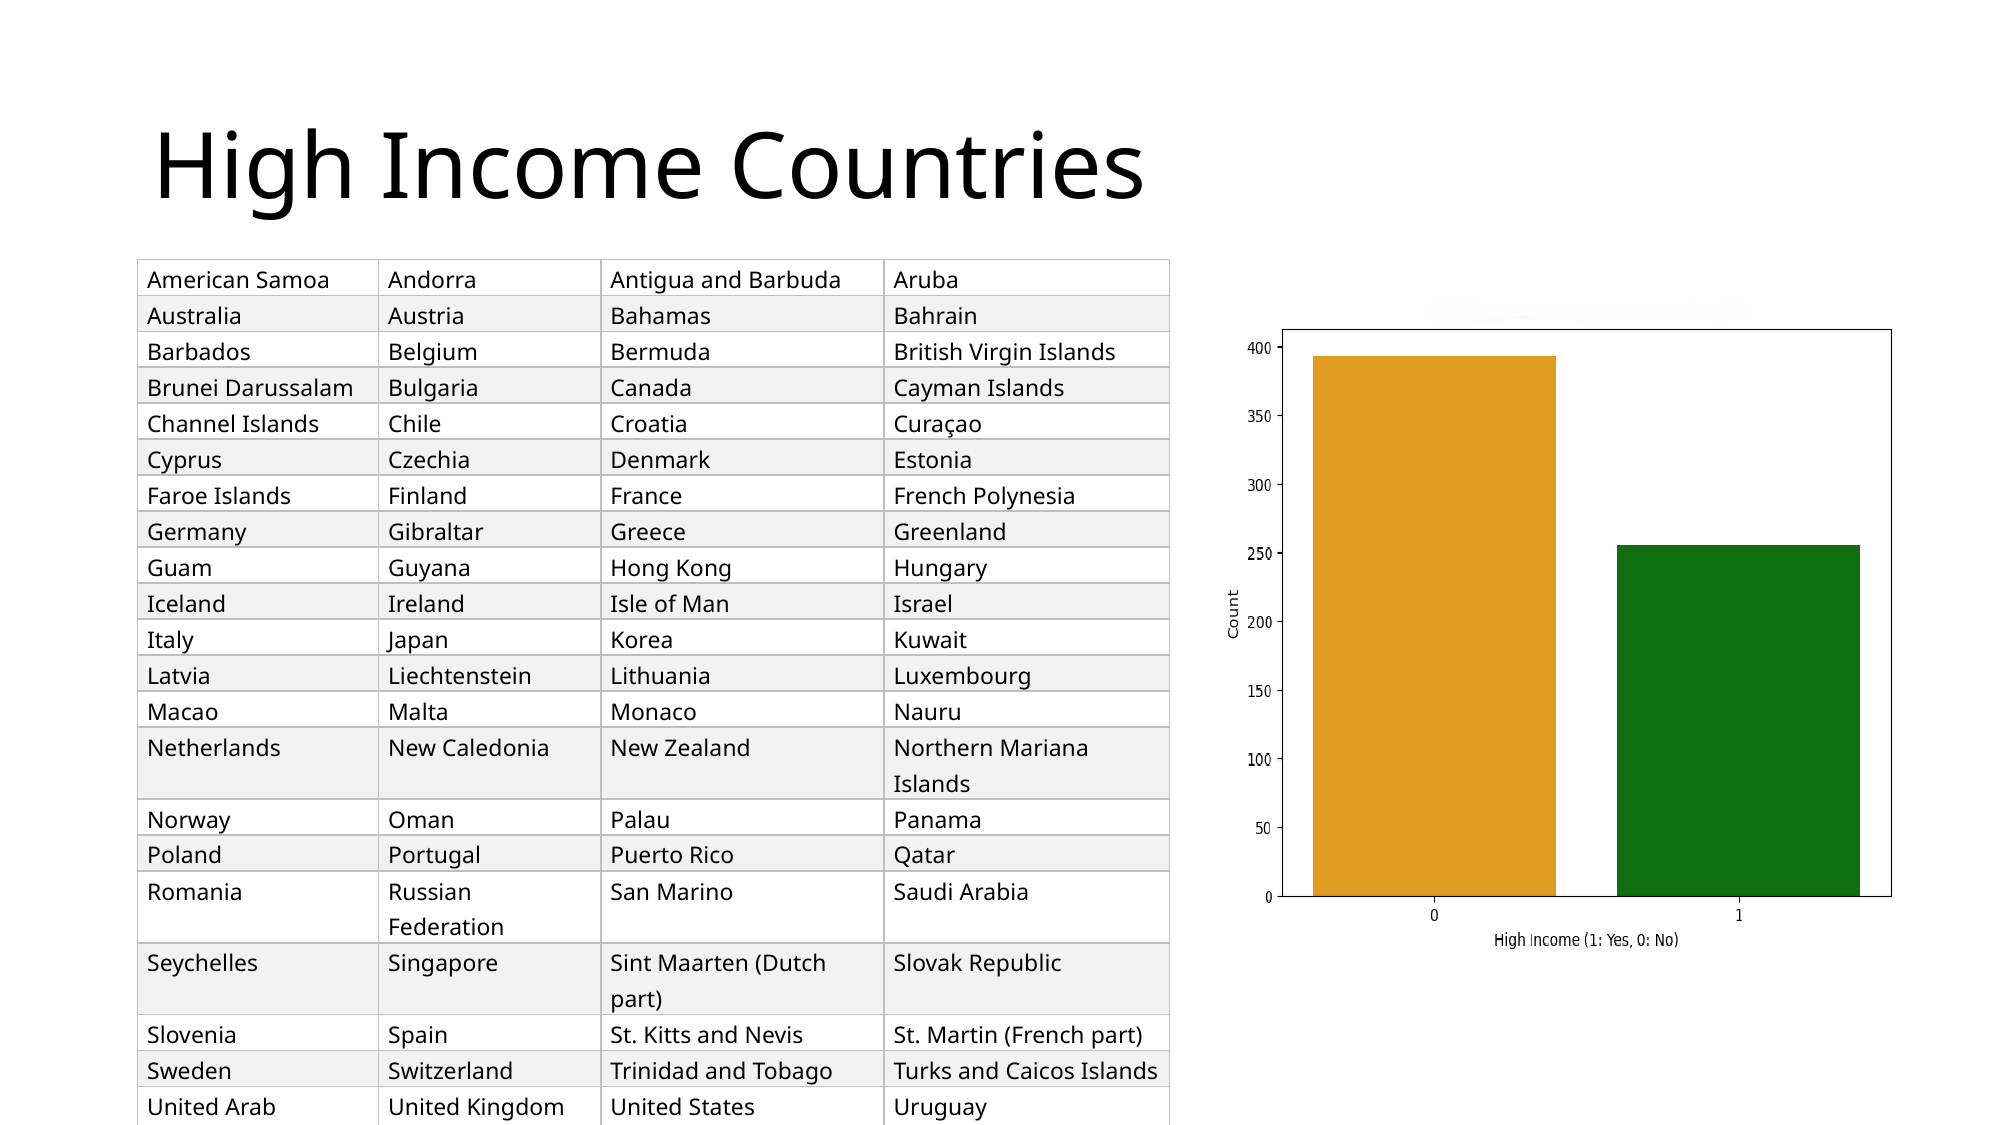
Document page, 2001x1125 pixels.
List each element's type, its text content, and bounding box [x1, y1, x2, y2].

table_cell Liechtenstein [379, 656, 600, 690]
table_cell Czechia [379, 440, 600, 474]
table_cell Chile [379, 404, 600, 438]
table_cell Latvia [138, 656, 378, 690]
table_cell Bulgaria [379, 368, 600, 402]
table_cell Uruguay [885, 1087, 1169, 1125]
table_cell New Zealand [602, 728, 883, 798]
table_cell Faroe Islands [138, 476, 378, 510]
table_cell Macao [138, 692, 378, 726]
table_cell Bahrain [885, 296, 1169, 331]
table_cell Cyprus [138, 440, 378, 474]
table_cell Iceland [138, 584, 378, 618]
table_cell Switzerland [379, 1051, 600, 1086]
table_cell Lithuania [602, 656, 883, 690]
table_cell Croatia [602, 404, 883, 438]
table_cell Malta [379, 692, 600, 726]
table_cell Israel [885, 584, 1169, 618]
table_cell Greece [602, 512, 883, 546]
table_cell Korea [602, 620, 883, 654]
table_cell Portugal [379, 836, 600, 870]
title High Income Countries [137, 59, 1863, 278]
table_cell Panama [885, 800, 1169, 834]
table_cell Austria [379, 296, 600, 331]
table_cell Guyana [379, 548, 600, 582]
table_cell Seychelles [138, 944, 378, 1014]
table_cell Netherlands [138, 728, 378, 798]
table_cell France [602, 476, 883, 510]
table_cell Bahamas [602, 296, 883, 331]
table_cell Germany [138, 512, 378, 546]
table_cell Australia [138, 296, 378, 331]
table_cell Romania [138, 872, 378, 942]
table_cell Channel Islands [138, 404, 378, 438]
table_cell New Caledonia [379, 728, 600, 798]
table_cell Northern Mariana Islands [885, 728, 1169, 798]
table_cell Sint Maarten (Dutch part) [602, 944, 883, 1014]
table_cell Spain [379, 1015, 600, 1050]
table_cell Turks and Caicos Islands [885, 1051, 1169, 1086]
table_cell Barbados [138, 332, 378, 366]
table_cell Isle of Man [602, 584, 883, 618]
table_cell United States [602, 1087, 883, 1125]
table_cell Nauru [885, 692, 1169, 726]
table_cell Denmark [602, 440, 883, 474]
table_header Andorra [379, 260, 600, 295]
table_cell Slovenia [138, 1015, 378, 1050]
table_cell Italy [138, 620, 378, 654]
table_cell Hungary [885, 548, 1169, 582]
table_cell Oman [379, 800, 600, 834]
table_cell United Arab Emirates [138, 1087, 378, 1125]
table_cell Puerto Rico [602, 836, 883, 870]
table_cell Gibraltar [379, 512, 600, 546]
table_cell Kuwait [885, 620, 1169, 654]
table_cell United Kingdom [379, 1087, 600, 1125]
table_header Aruba [885, 260, 1169, 295]
table_cell Trinidad and Tobago [602, 1051, 883, 1086]
table_cell Slovak Republic [885, 944, 1169, 1014]
table_cell Cayman Islands [885, 368, 1169, 402]
table_cell Finland [379, 476, 600, 510]
table_cell Curaçao [885, 404, 1169, 438]
table_cell Guam [138, 548, 378, 582]
table_cell Palau [602, 800, 883, 834]
table_header American Samoa [138, 260, 378, 295]
table_cell Belgium [379, 332, 600, 366]
table_cell Russian Federation [379, 872, 600, 942]
table_cell Japan [379, 620, 600, 654]
table_cell Bermuda [602, 332, 883, 366]
table_cell Hong Kong [602, 548, 883, 582]
table_cell Monaco [602, 692, 883, 726]
table_cell Ireland [379, 584, 600, 618]
table_cell St. Kitts and Nevis [602, 1015, 883, 1050]
table_header Antigua and Barbuda [602, 260, 883, 295]
table_cell Qatar [885, 836, 1169, 870]
table_cell Luxembourg [885, 656, 1169, 690]
table_cell Saudi Arabia [885, 872, 1169, 942]
table_cell San Marino [602, 872, 883, 942]
table_cell British Virgin Islands [885, 332, 1169, 366]
table_cell Estonia [885, 440, 1169, 474]
table_cell St. Martin (French part) [885, 1015, 1169, 1050]
table_cell Canada [602, 368, 883, 402]
table_cell Greenland [885, 512, 1169, 546]
table_cell French Polynesia [885, 476, 1169, 510]
table_cell Singapore [379, 944, 600, 1014]
table_cell Brunei Darussalam [138, 368, 378, 402]
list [1217, 293, 1899, 961]
table_cell Sweden [138, 1051, 378, 1086]
table_cell Norway [138, 800, 378, 834]
table_cell Poland [138, 836, 378, 870]
